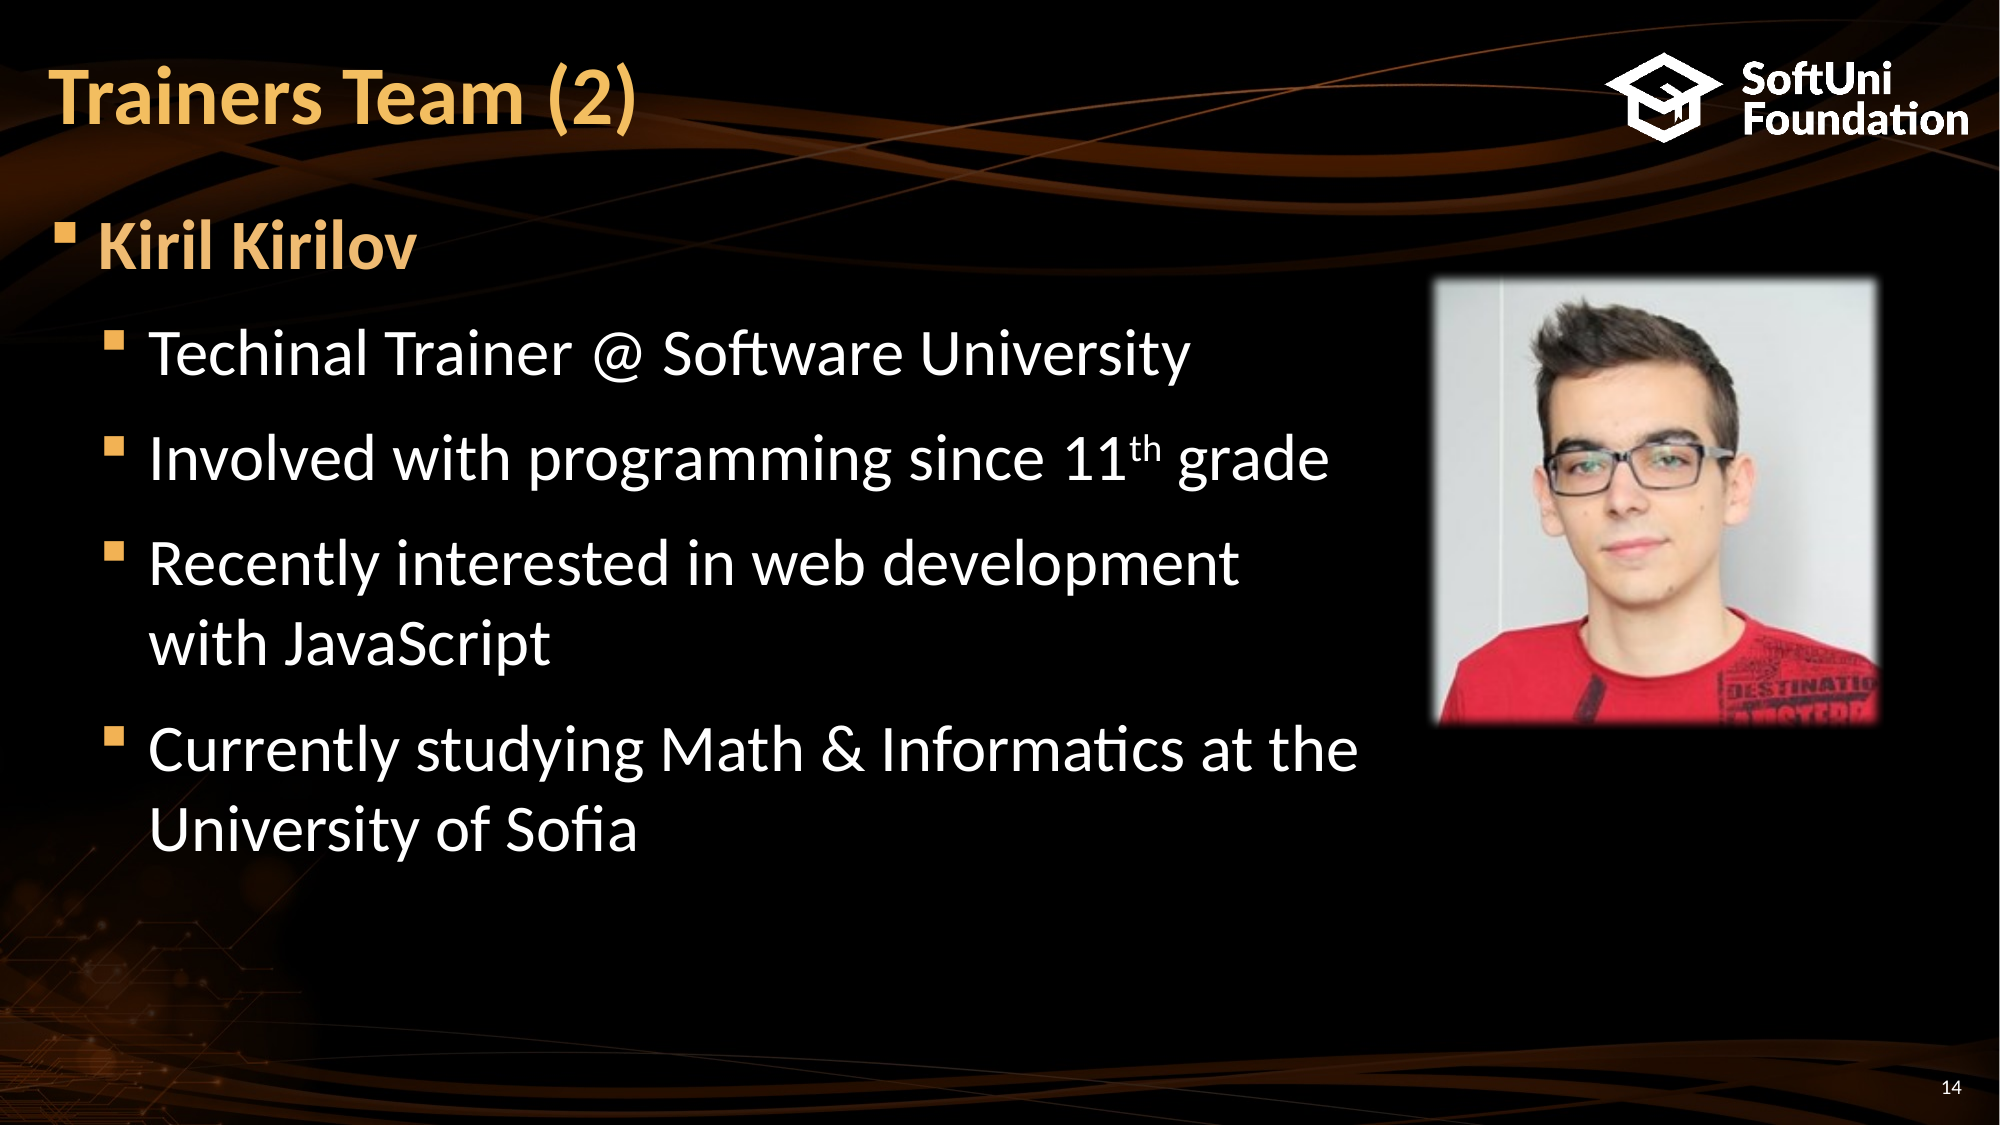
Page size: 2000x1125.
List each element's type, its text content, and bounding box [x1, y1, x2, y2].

picture [0, 0, 2000, 1125]
title Trainers Team (2) [30, 6, 1602, 189]
slide_number 14 [1897, 1070, 1968, 1103]
list Kiril Kirilov Techinal Trainer @ Software University Involved with programming since 11th grade Recently interested in web development with JavaScript Currently studying Math & Informatics at the University of Sofia [31, 189, 1388, 1103]
